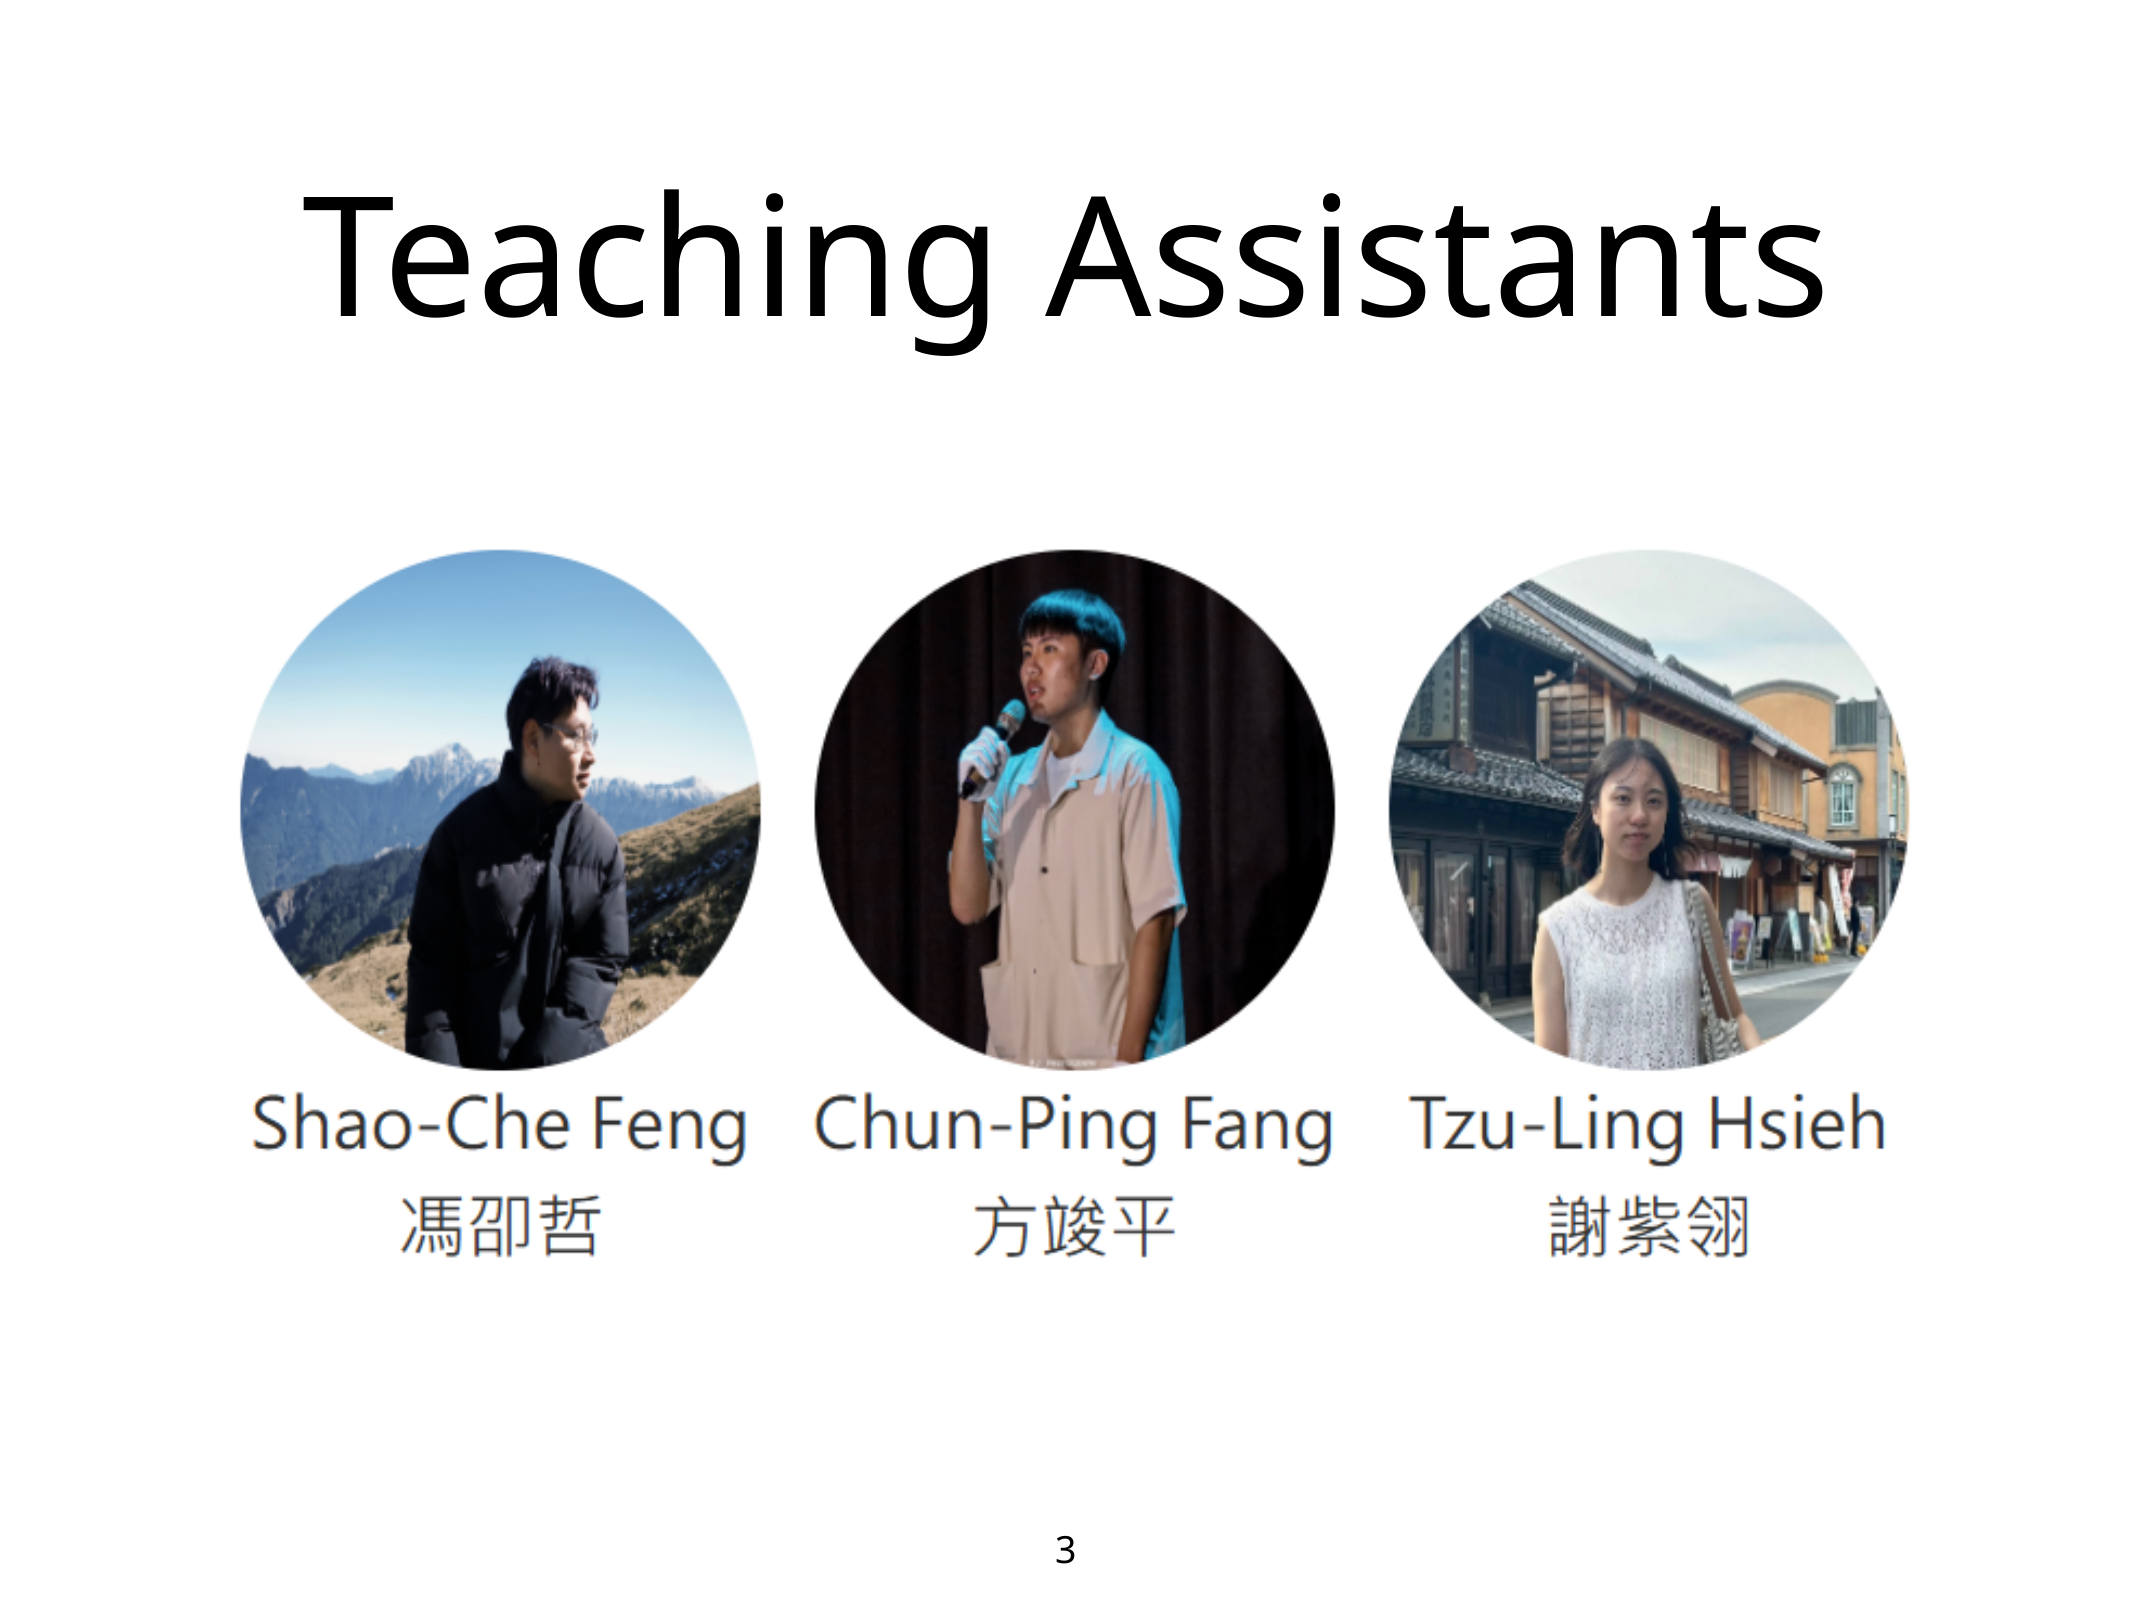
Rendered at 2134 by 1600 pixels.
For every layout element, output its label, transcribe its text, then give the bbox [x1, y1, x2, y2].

picture [123, 537, 2068, 1343]
title Teaching Assistants [156, 72, 1978, 428]
slide_number 3 [1035, 1517, 1096, 1600]
